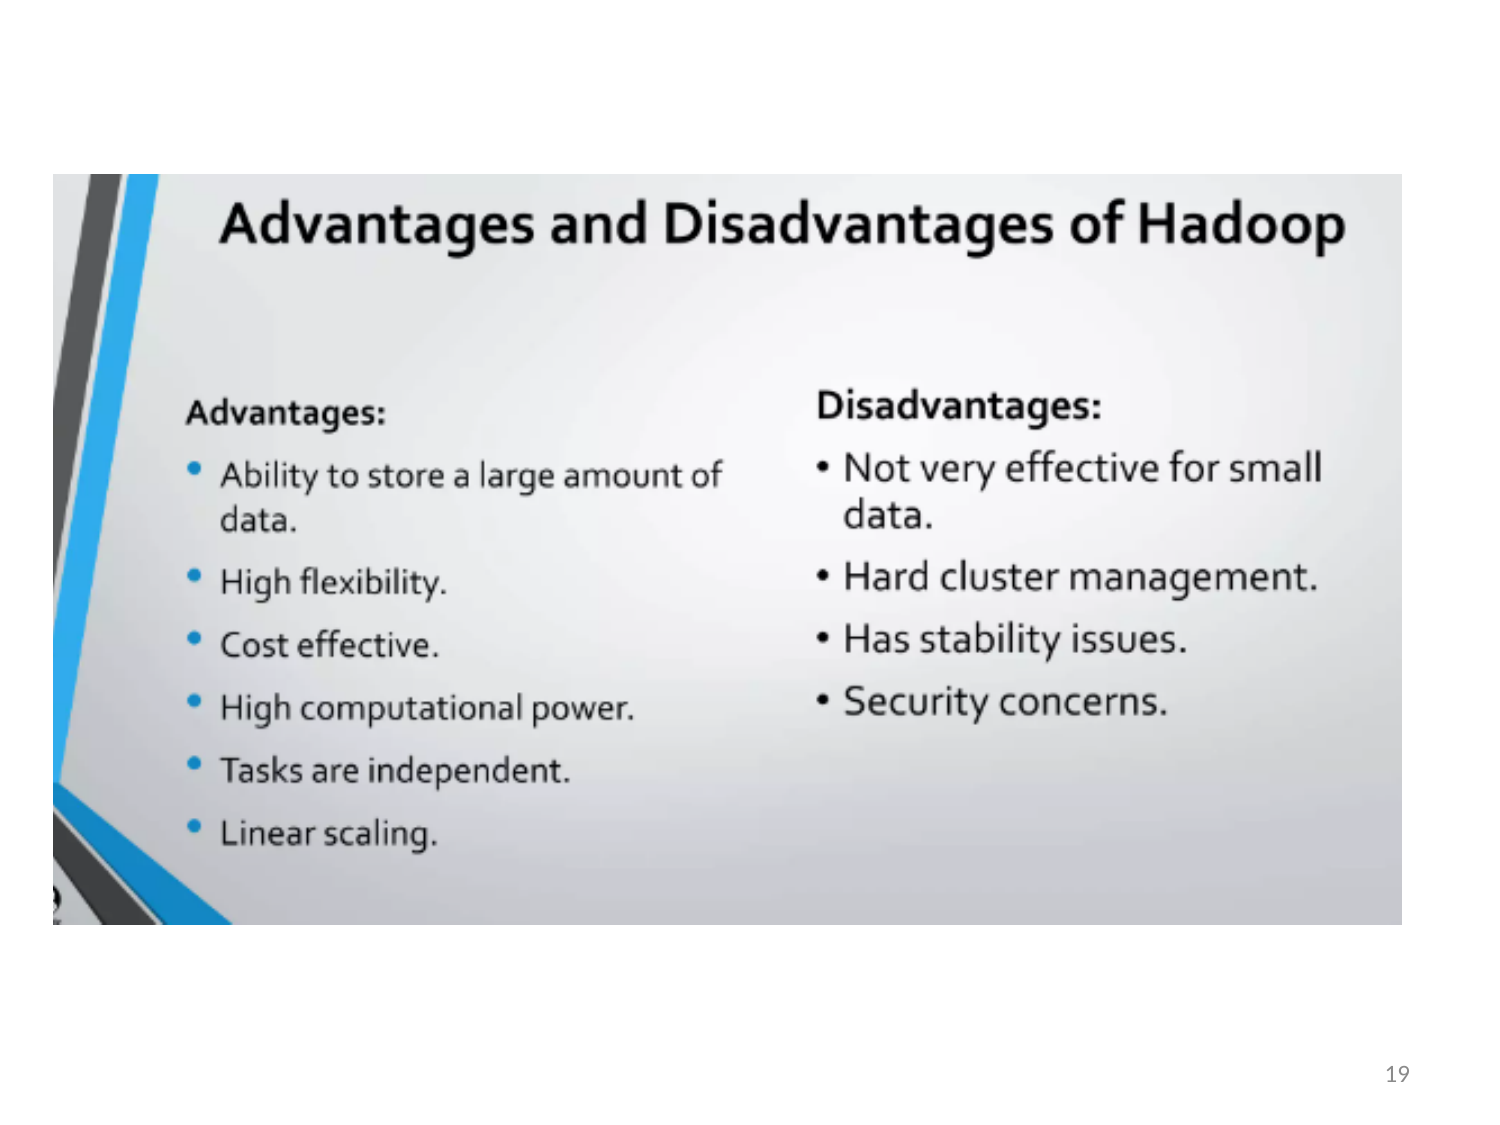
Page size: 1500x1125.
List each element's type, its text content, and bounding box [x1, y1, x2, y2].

slide_number 19 [1074, 1042, 1425, 1103]
picture [53, 174, 1402, 926]
